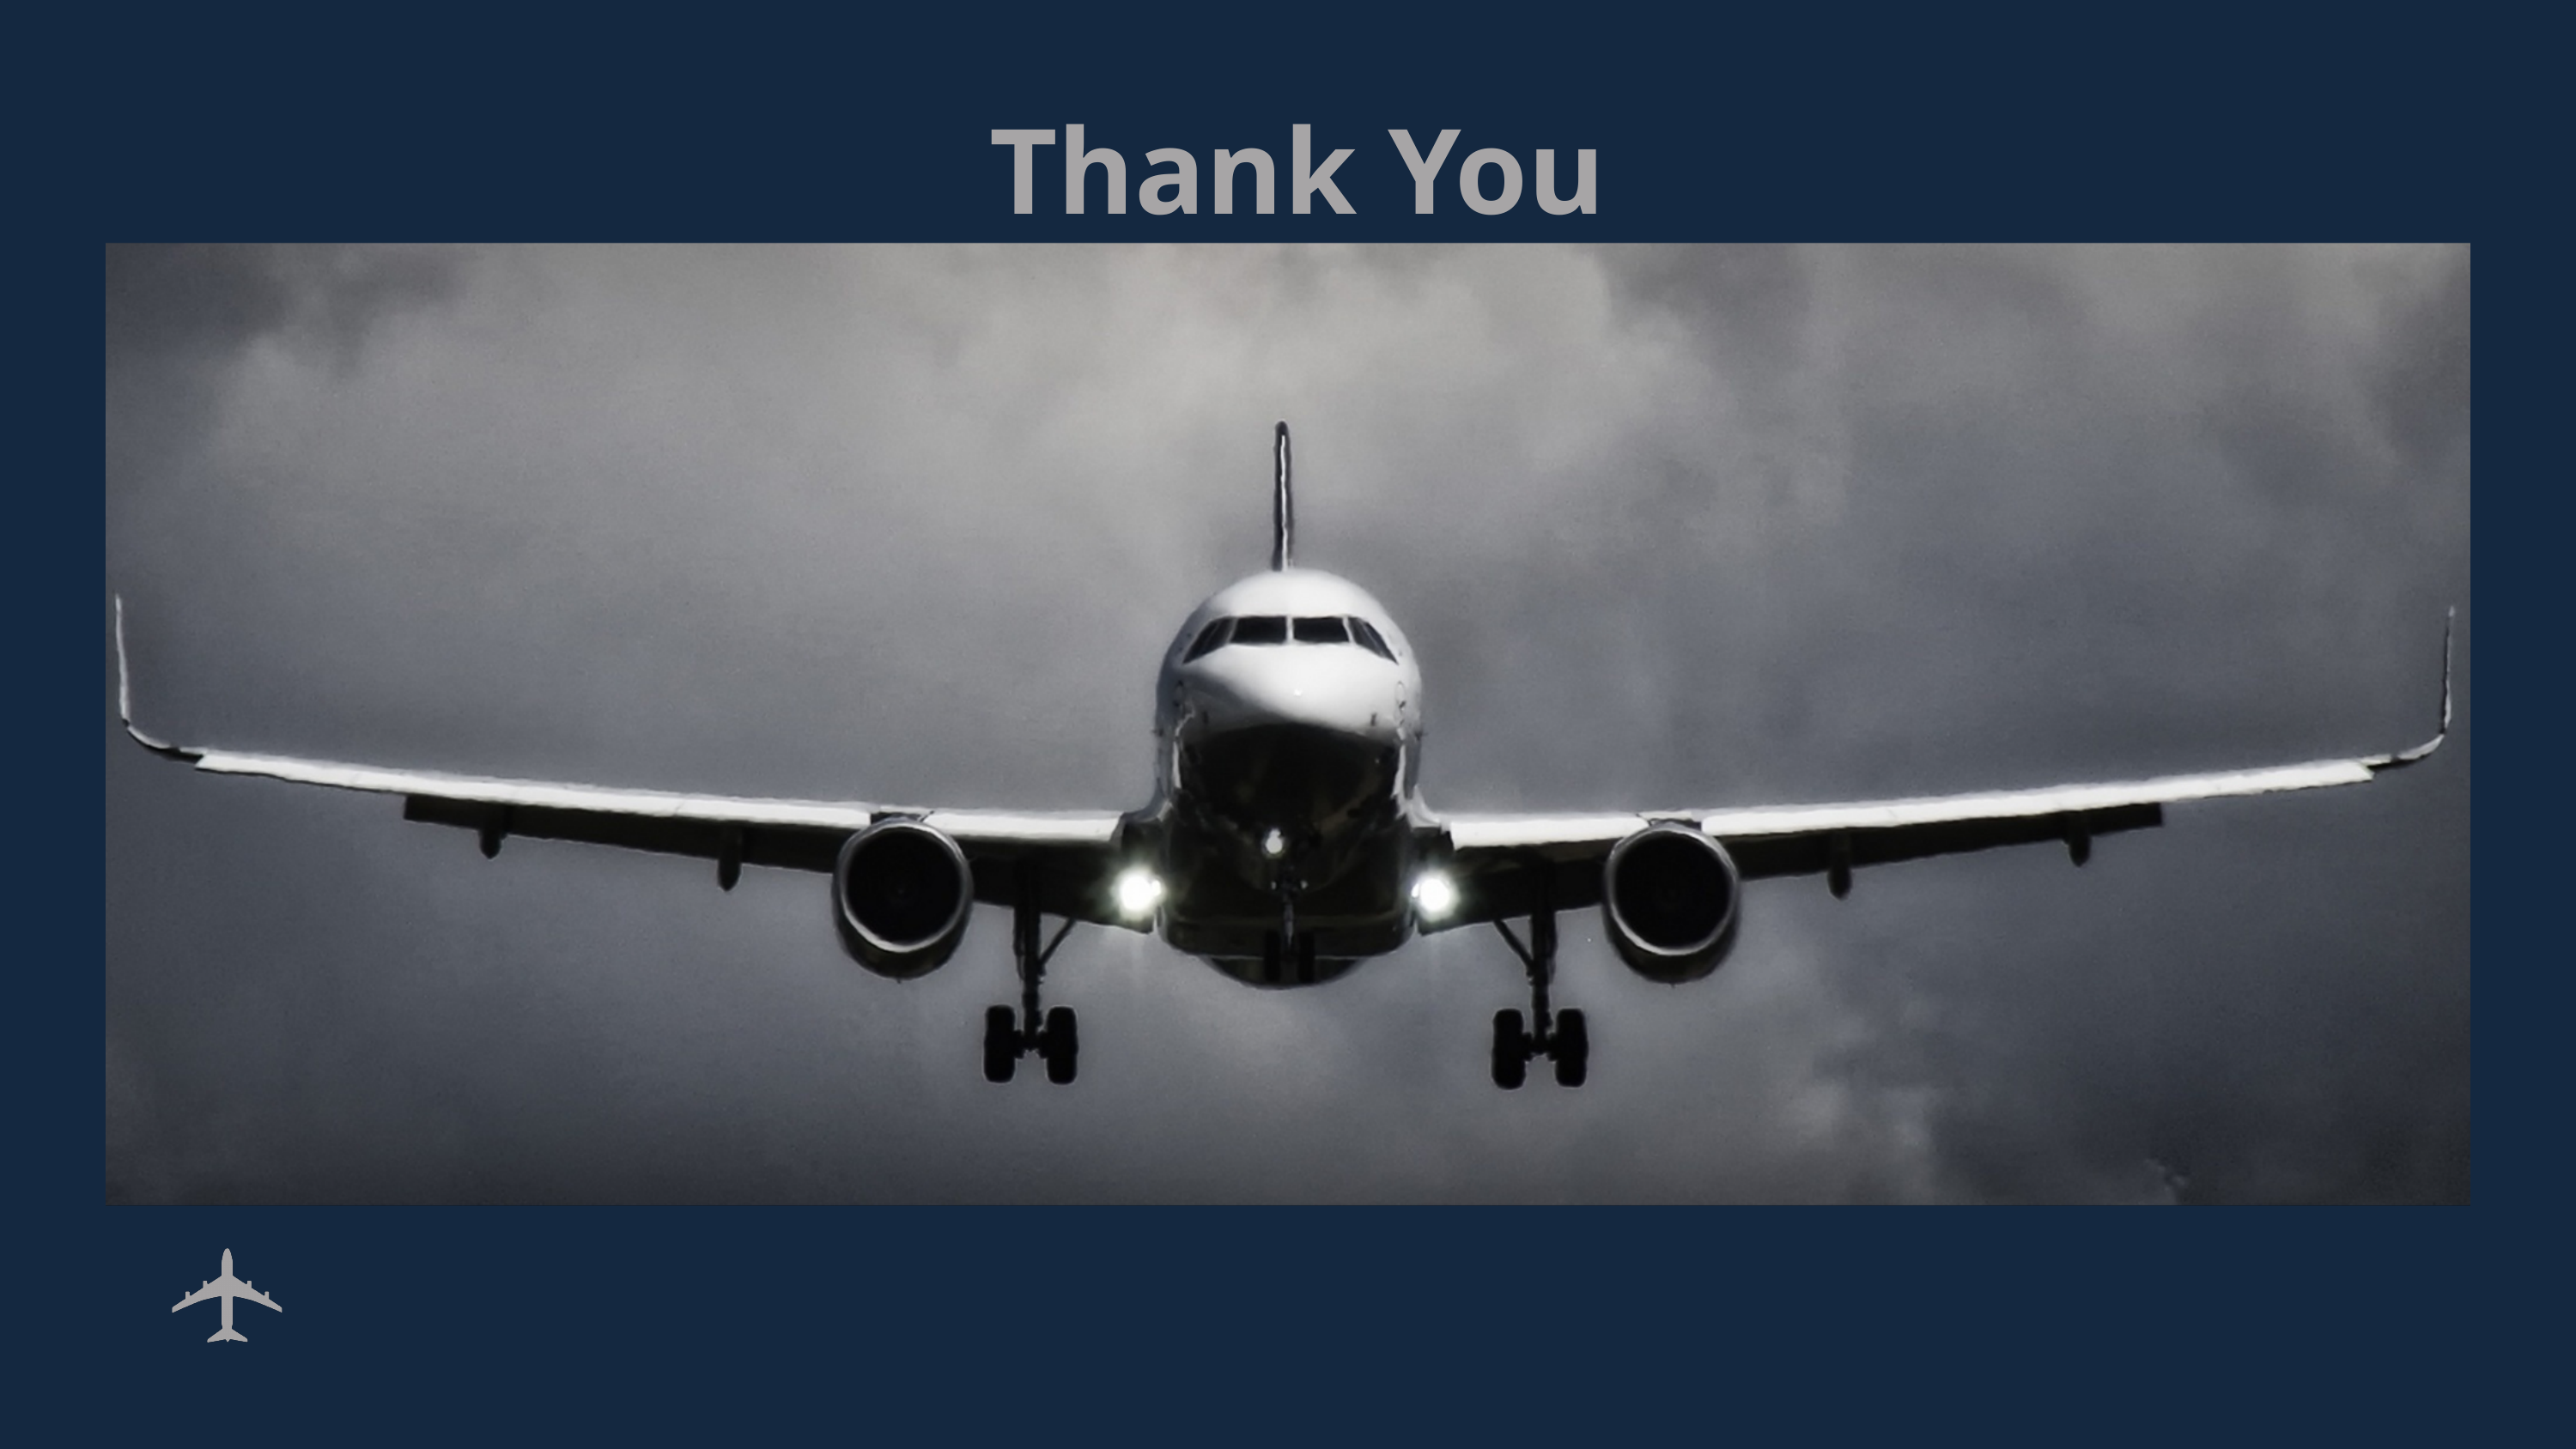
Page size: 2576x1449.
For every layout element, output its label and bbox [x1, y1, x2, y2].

text_box [0, 0, 2576, 1449]
picture [105, 241, 2471, 1207]
